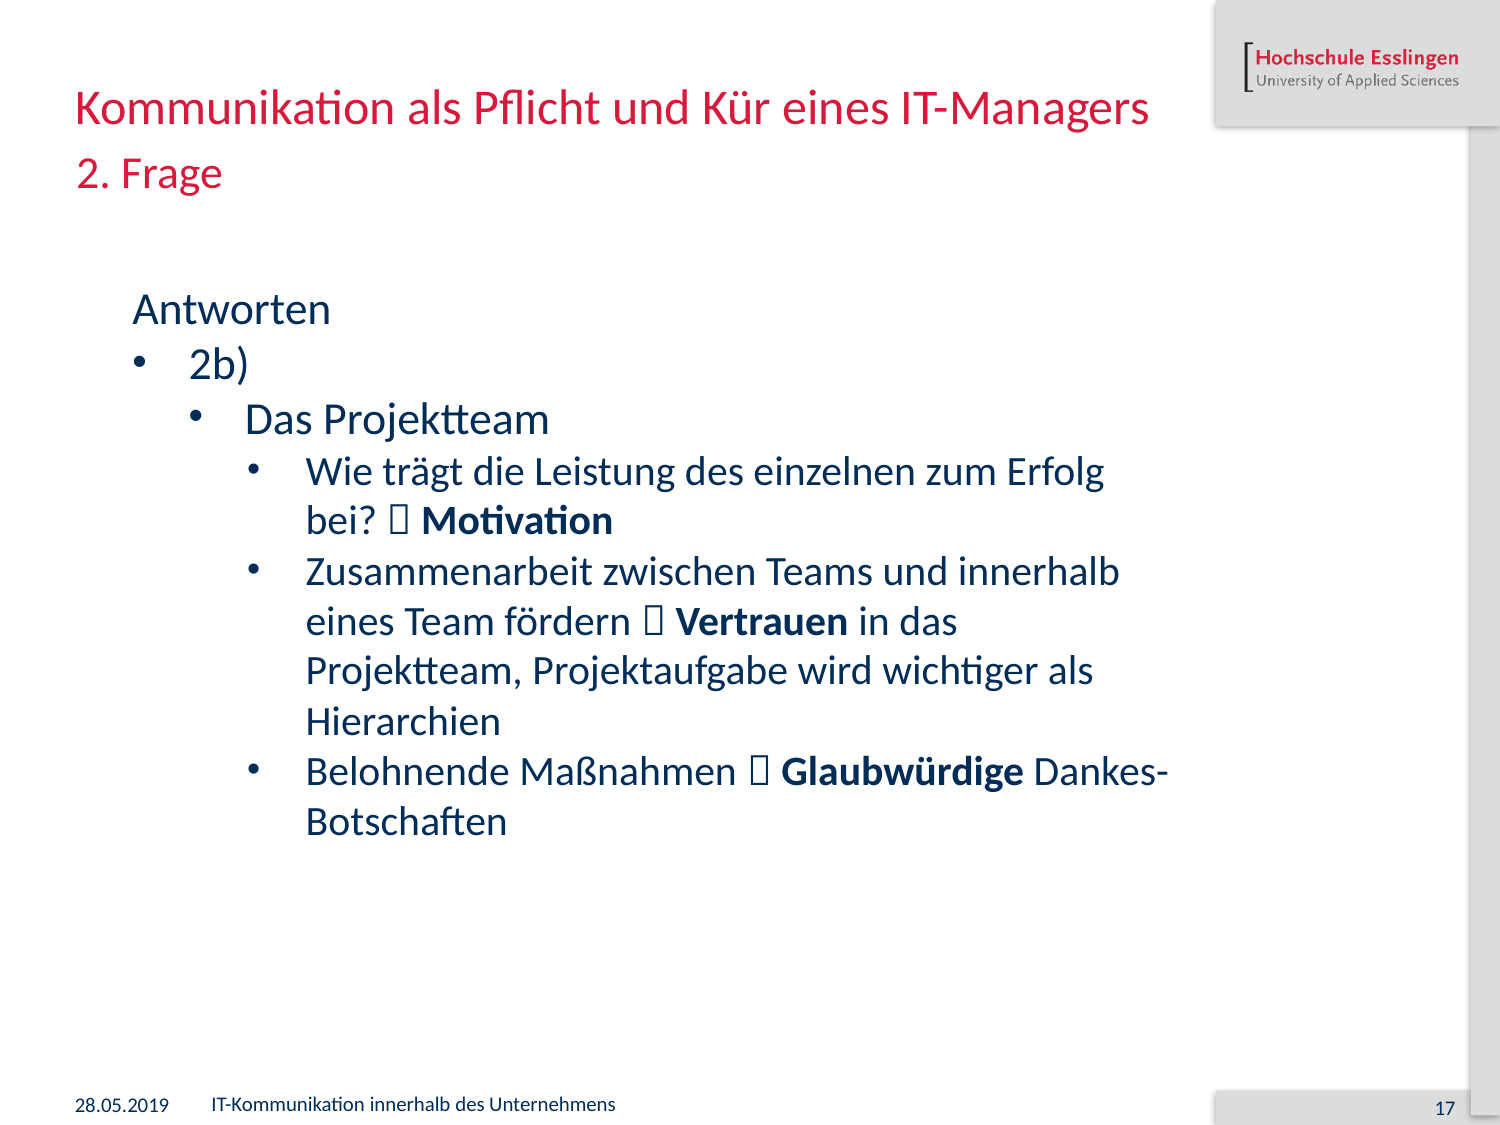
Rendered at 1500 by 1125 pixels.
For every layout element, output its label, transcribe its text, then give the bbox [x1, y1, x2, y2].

list Antworten 2b) Das Projektteam Wie trägt die Leistung des einzelnen zum Erfolg bei?  Motivation Zusammenarbeit zwischen Teams und innerhalb eines Team fördern  Vertrauen in das Projektteam, Projektaufgabe wird wichtiger als Hierarchien Belohnende Maßnahmen  Glaubwürdige Dankes-Botschaften [76, 278, 1188, 1057]
title Kommunikation als Pflicht und Kür eines IT-Managers [75, 75, 1188, 136]
list 2. Frage [76, 142, 1188, 207]
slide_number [74, 1090, 211, 1125]
slide_number 17 [1376, 1094, 1471, 1125]
footer IT-Kommunikation innerhalb des Unternehmens [211, 1090, 1188, 1125]
